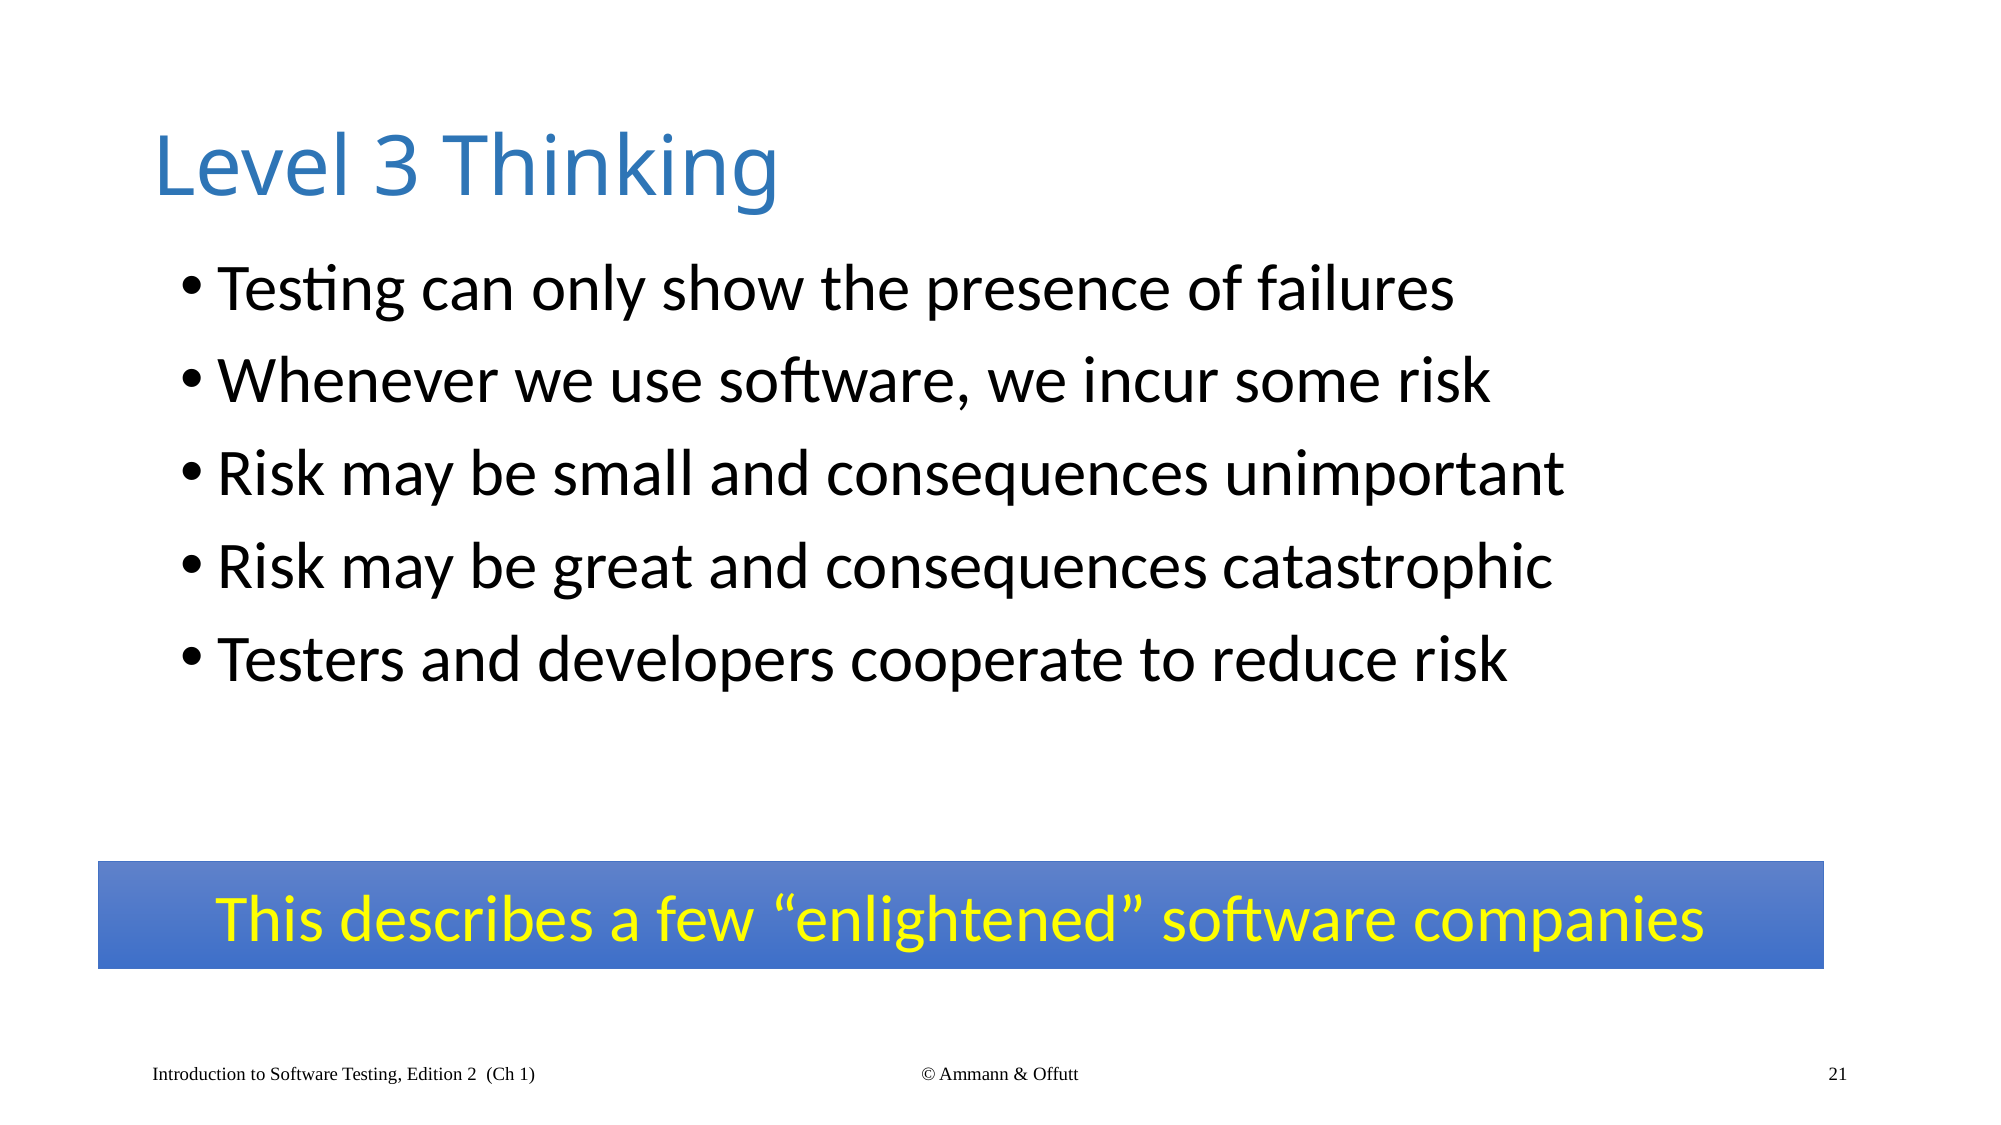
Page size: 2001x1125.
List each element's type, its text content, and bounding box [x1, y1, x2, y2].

text_box This describes a few “enlightened” software companies [98, 861, 1824, 969]
list Testing can only show the presence of failures Whenever we use software, we incur some risk Risk may be small and consequences unimportant Risk may be great and consequences catastrophic Testers and developers cooperate to reduce risk [165, 245, 1620, 749]
slide_number 21 [1412, 1042, 1863, 1103]
slide_number Introduction to Software Testing, Edition 2 (Ch 1) [137, 1042, 588, 1103]
footer © Ammann & Offutt [662, 1042, 1338, 1103]
title Level 3 Thinking [137, 59, 1863, 278]
